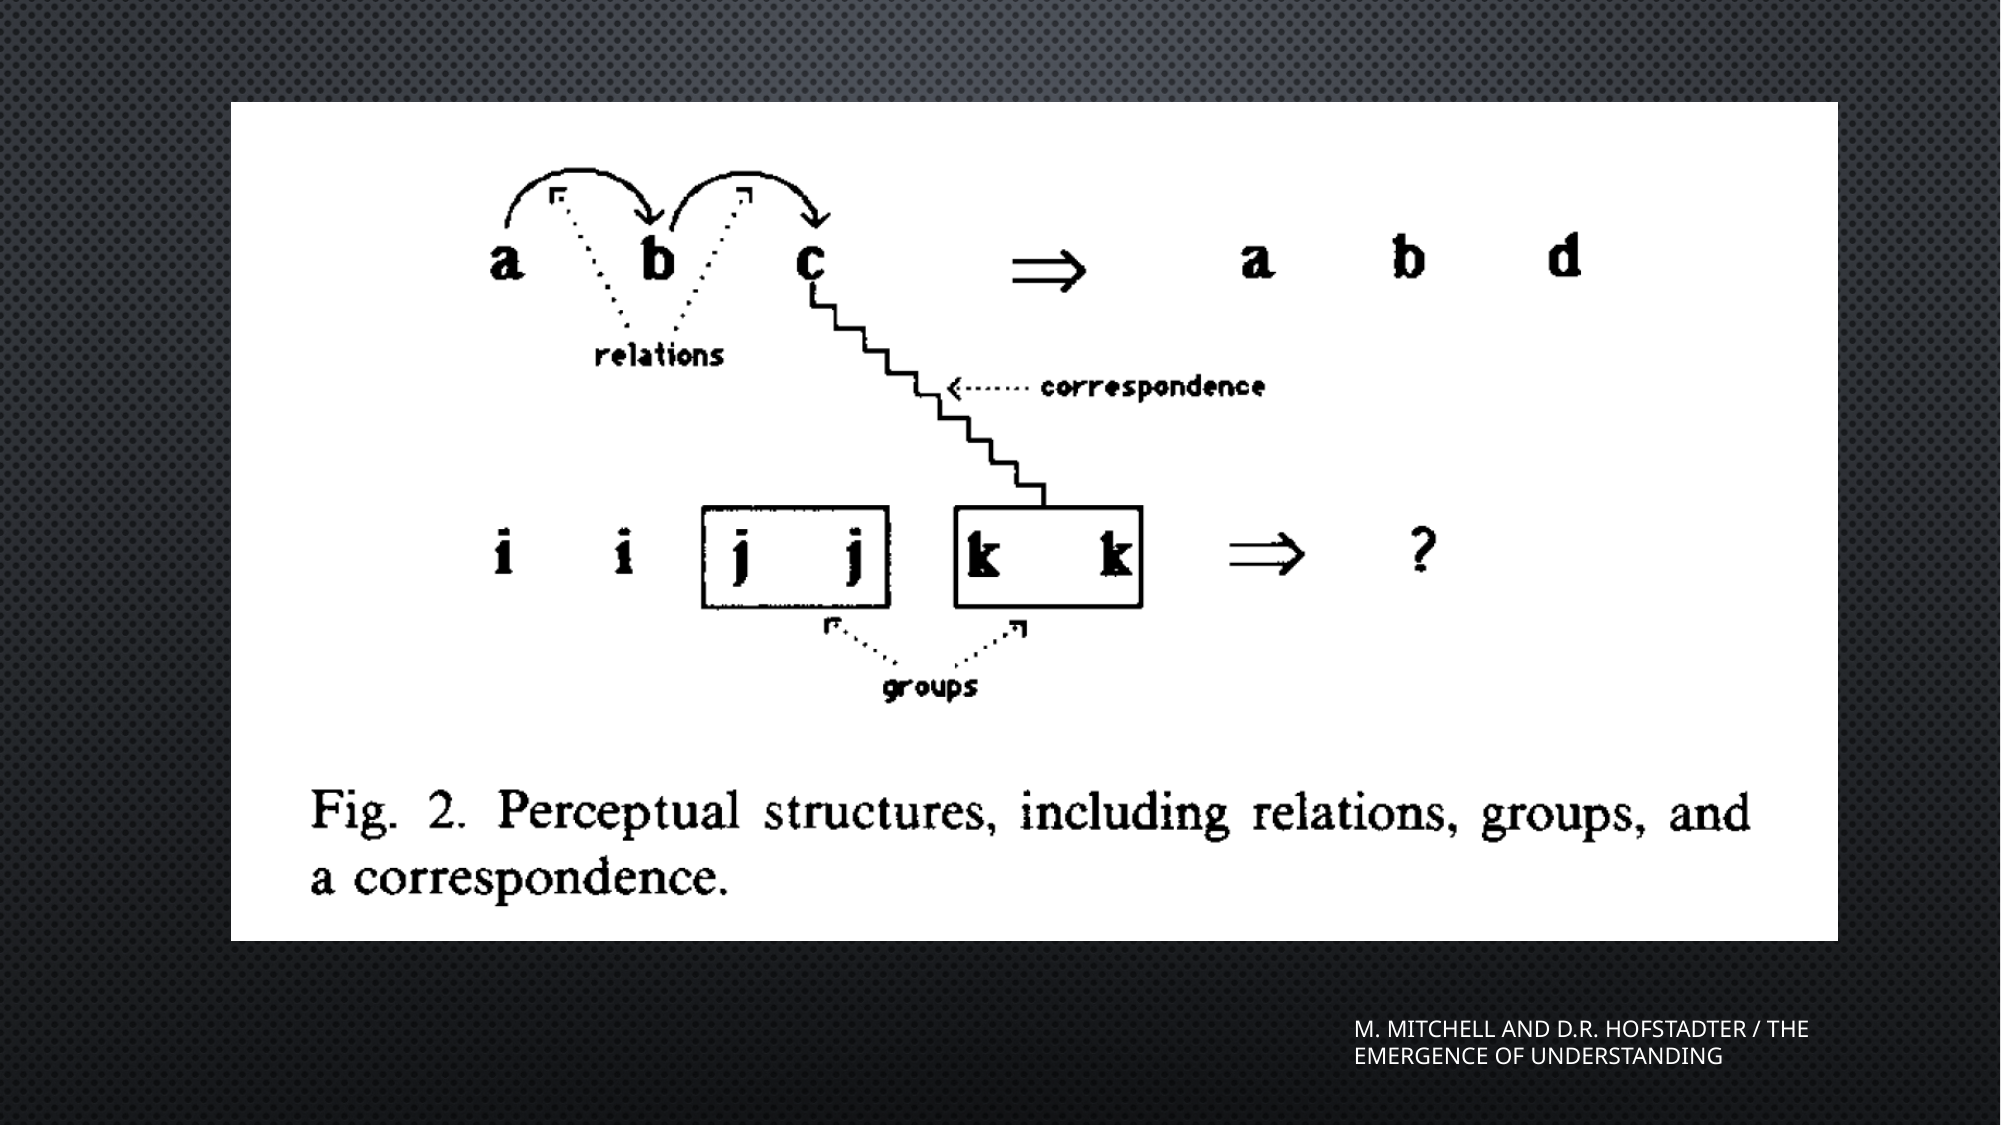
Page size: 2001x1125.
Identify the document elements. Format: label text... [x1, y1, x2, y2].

picture [230, 102, 1838, 942]
text_box M. Mitchell and D.R. Hofstadter / The emergence of understanding [1339, 1007, 1871, 1077]
title Approaches [187, 99, 1813, 413]
